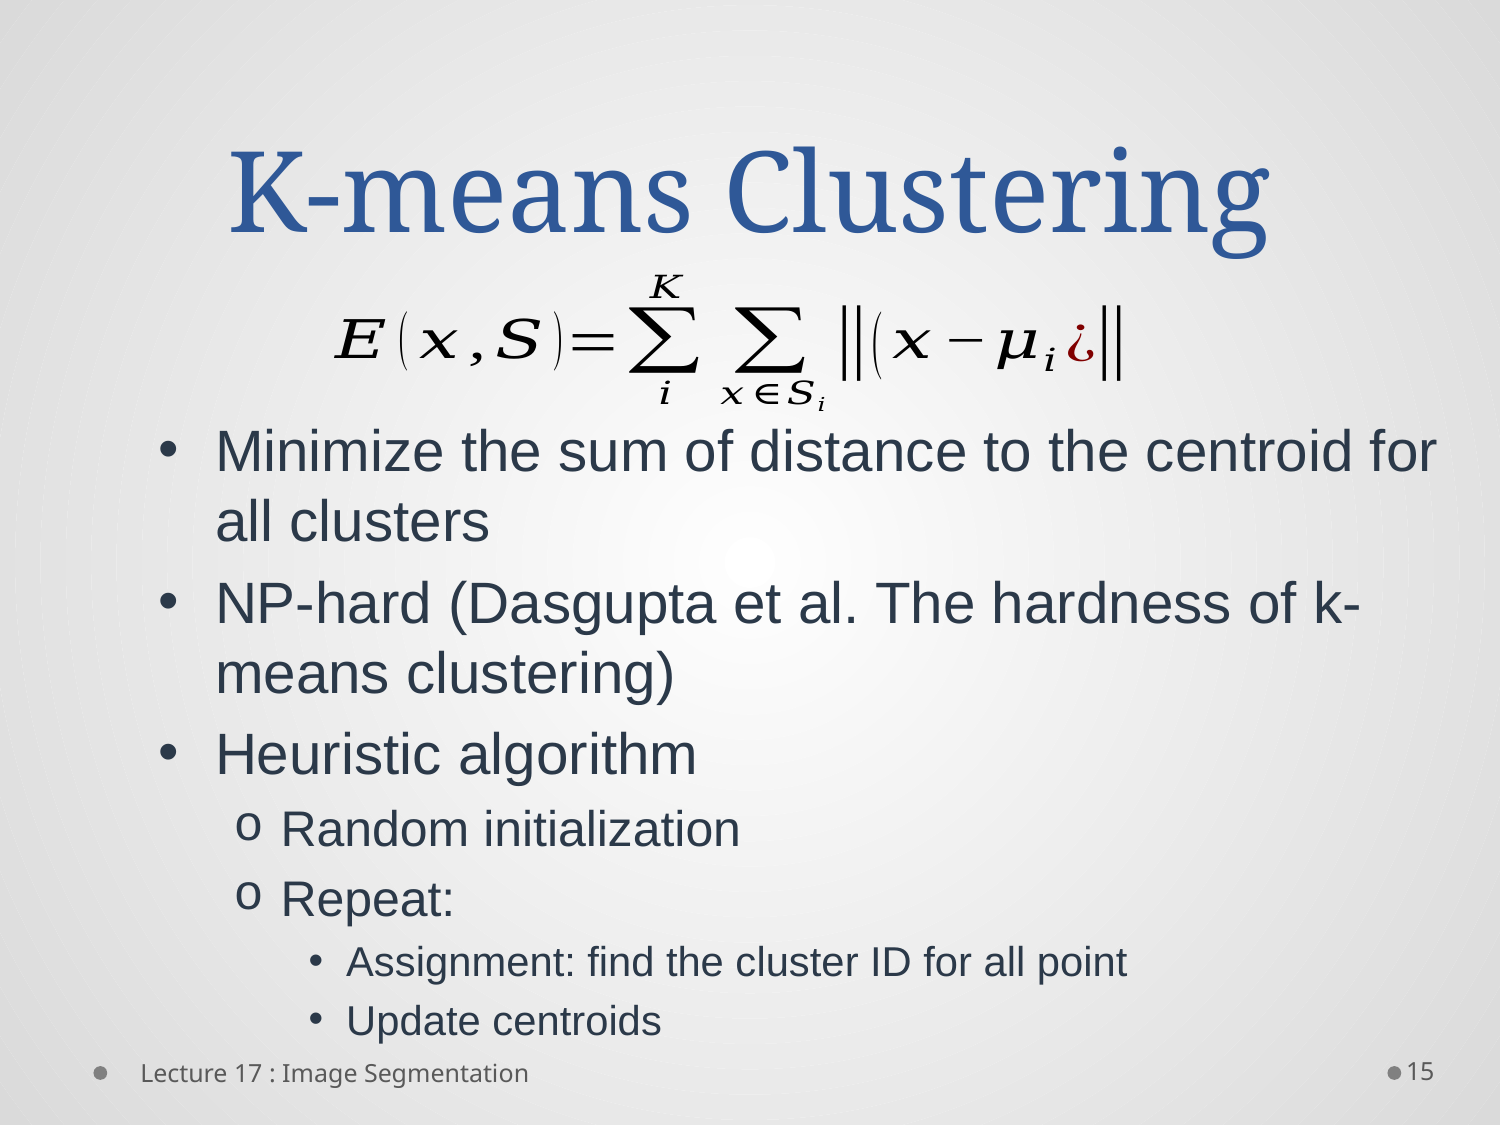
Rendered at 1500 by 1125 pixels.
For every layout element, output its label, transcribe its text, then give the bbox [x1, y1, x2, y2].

list Minimize the sum of distance to the centroid for all clusters NP-hard (Dasgupta et al. The hardness of k-means clustering) Heuristic algorithm Random initialization Repeat: Assignment: find the cluster ID for all point Update centroids [143, 313, 1494, 1057]
slide_number 15 [1401, 1042, 1494, 1103]
title K-means Clustering [75, 0, 1425, 263]
